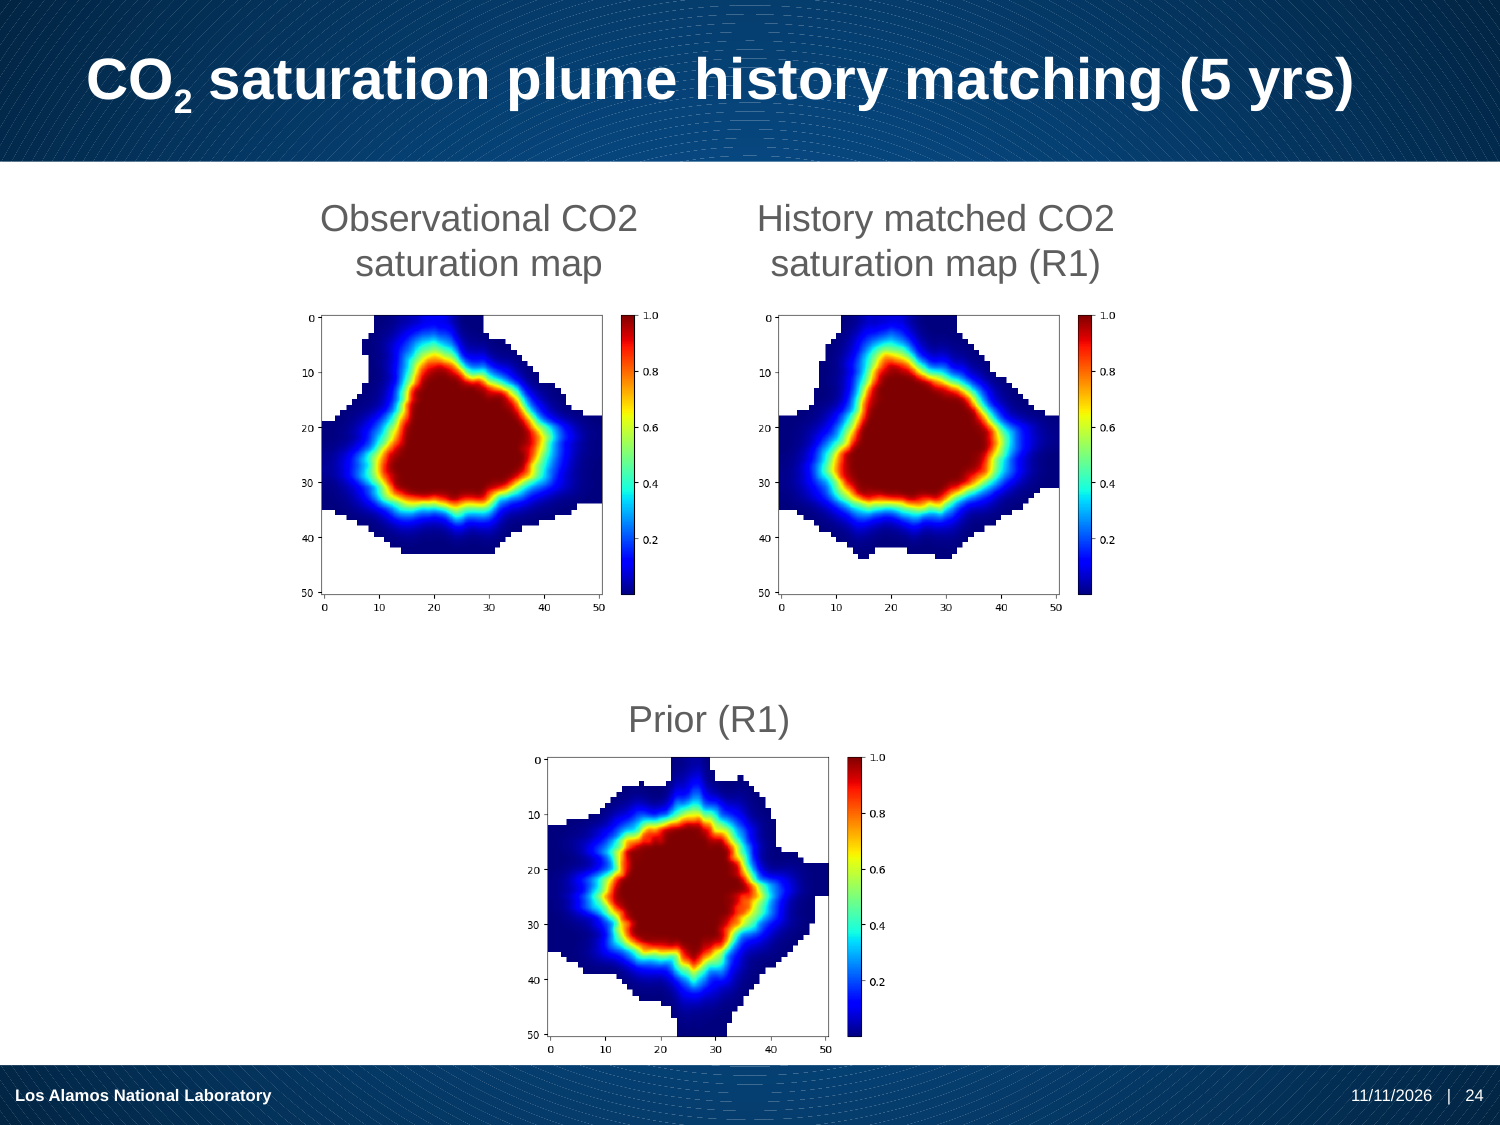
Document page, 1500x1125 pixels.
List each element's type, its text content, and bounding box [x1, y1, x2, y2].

text_box Observational CO2 saturation map [220, 186, 677, 292]
text_box History matched CO2 saturation map (R1) [677, 186, 1195, 292]
footer Los Alamos National Laboratory [0, 1064, 544, 1125]
text_box Prior (R1) [450, 687, 968, 747]
picture [749, 303, 1122, 620]
title CO2 saturation plume history matching (5 yrs) [71, 0, 1431, 162]
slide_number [1148, 1064, 1499, 1125]
picture [293, 303, 665, 620]
picture [519, 745, 892, 1063]
